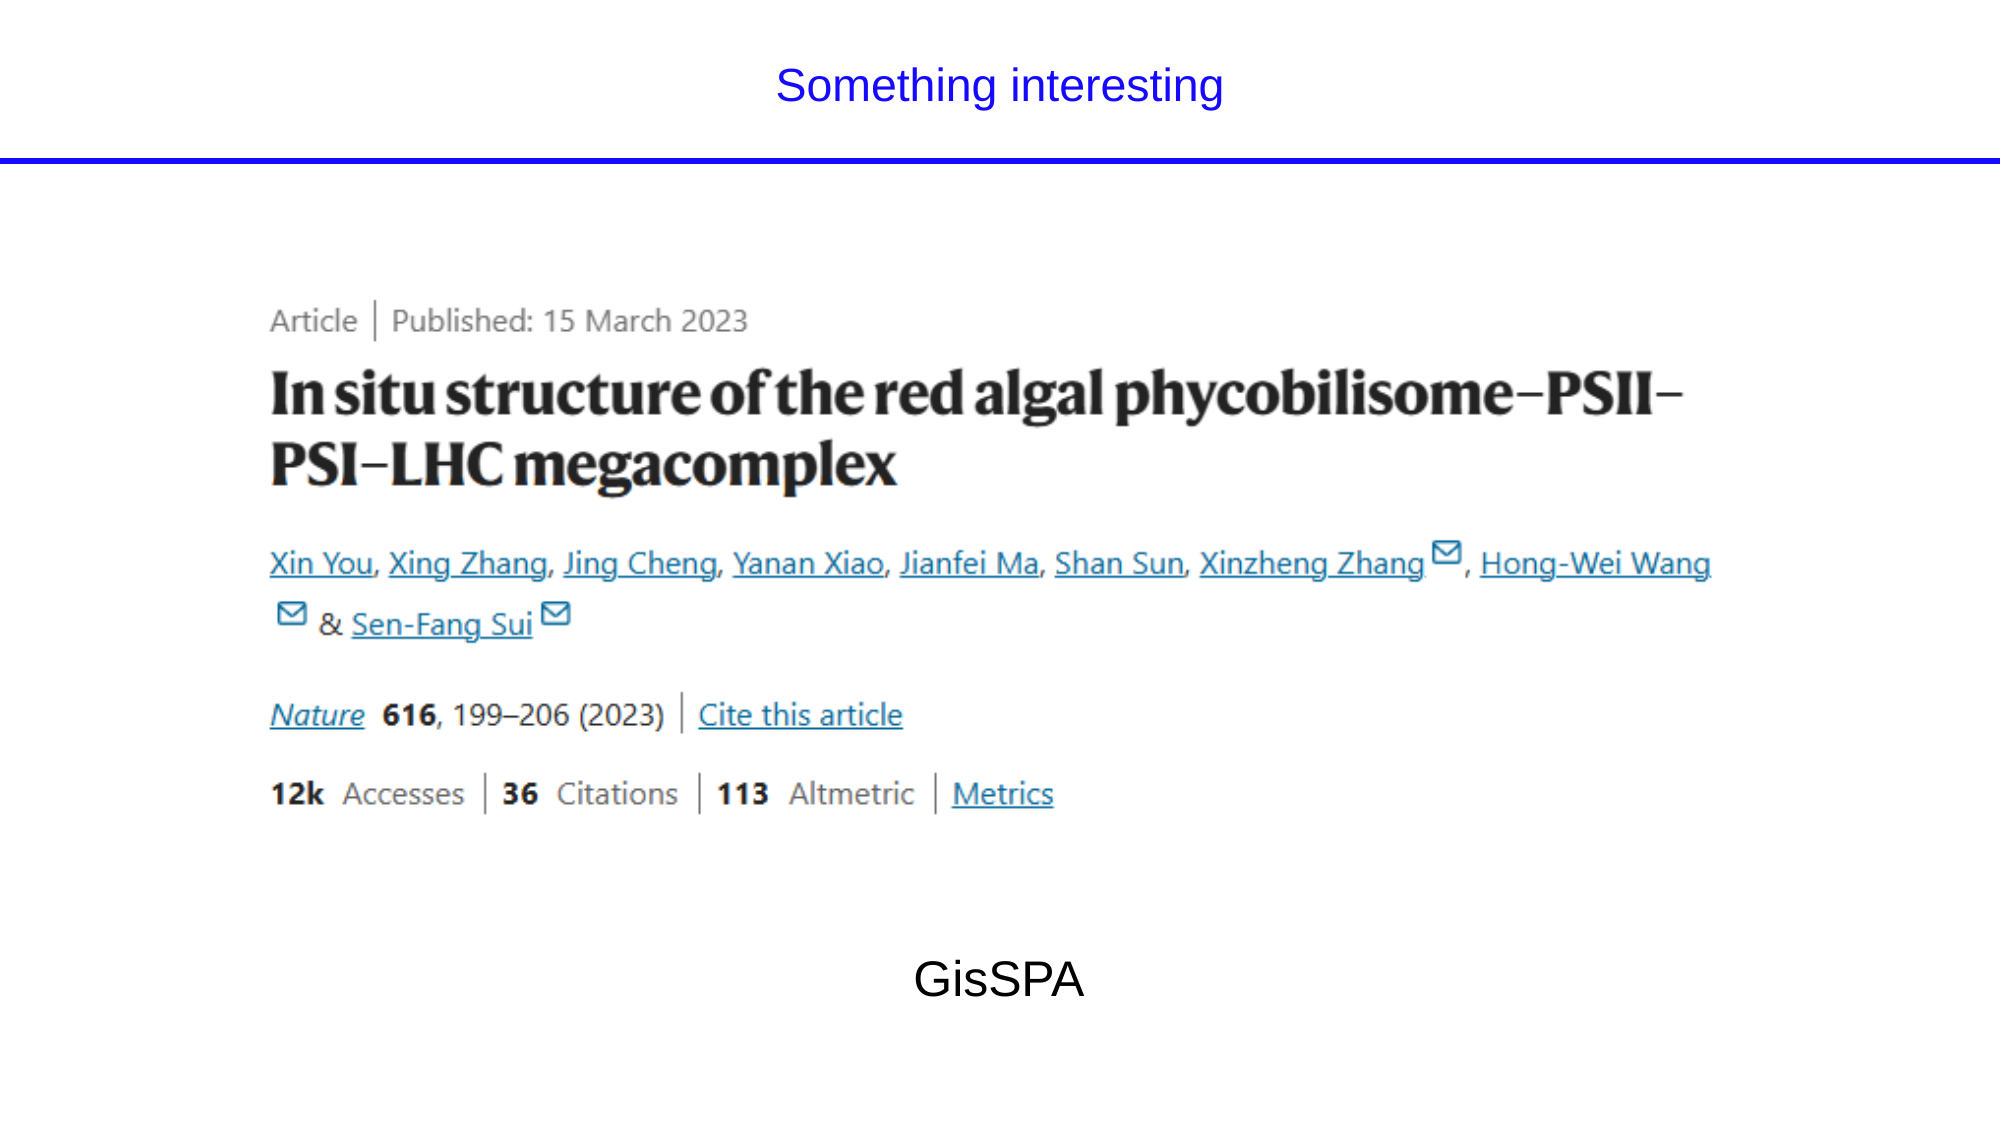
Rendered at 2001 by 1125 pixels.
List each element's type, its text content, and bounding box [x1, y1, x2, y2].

picture [225, 267, 1775, 858]
text_box GisSPA [757, 939, 1241, 1014]
text_box Something interesting [206, 53, 1794, 120]
